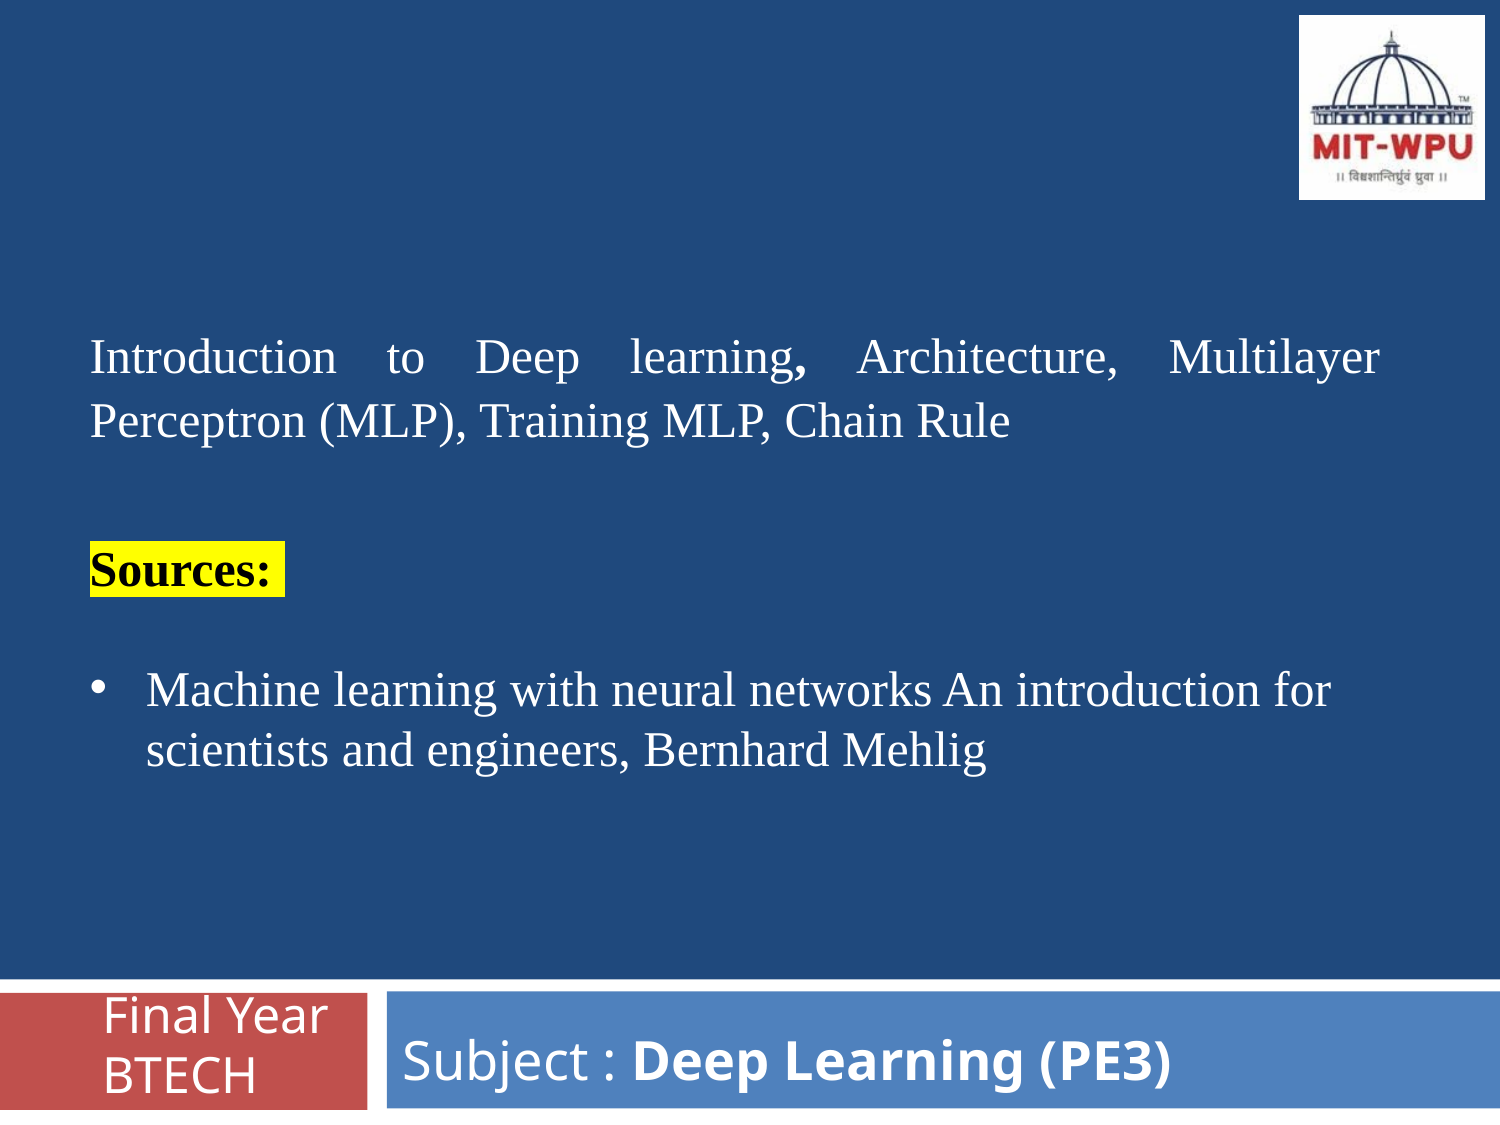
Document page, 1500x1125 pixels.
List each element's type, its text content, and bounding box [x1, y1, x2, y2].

text_box Introduction to Deep learning, Architecture, Multilayer Perceptron (MLP), Training MLP, Chain Rule [74, 312, 1396, 455]
subtitle Subject : Deep Learning (PE3) [388, 987, 1488, 1100]
picture [1299, 15, 1485, 201]
text_box Final Year BTECH [87, 987, 388, 1100]
text_box Sources: Machine learning with neural networks An introduction for scientists and engineers, Bernhard Mehlig [74, 528, 1486, 964]
